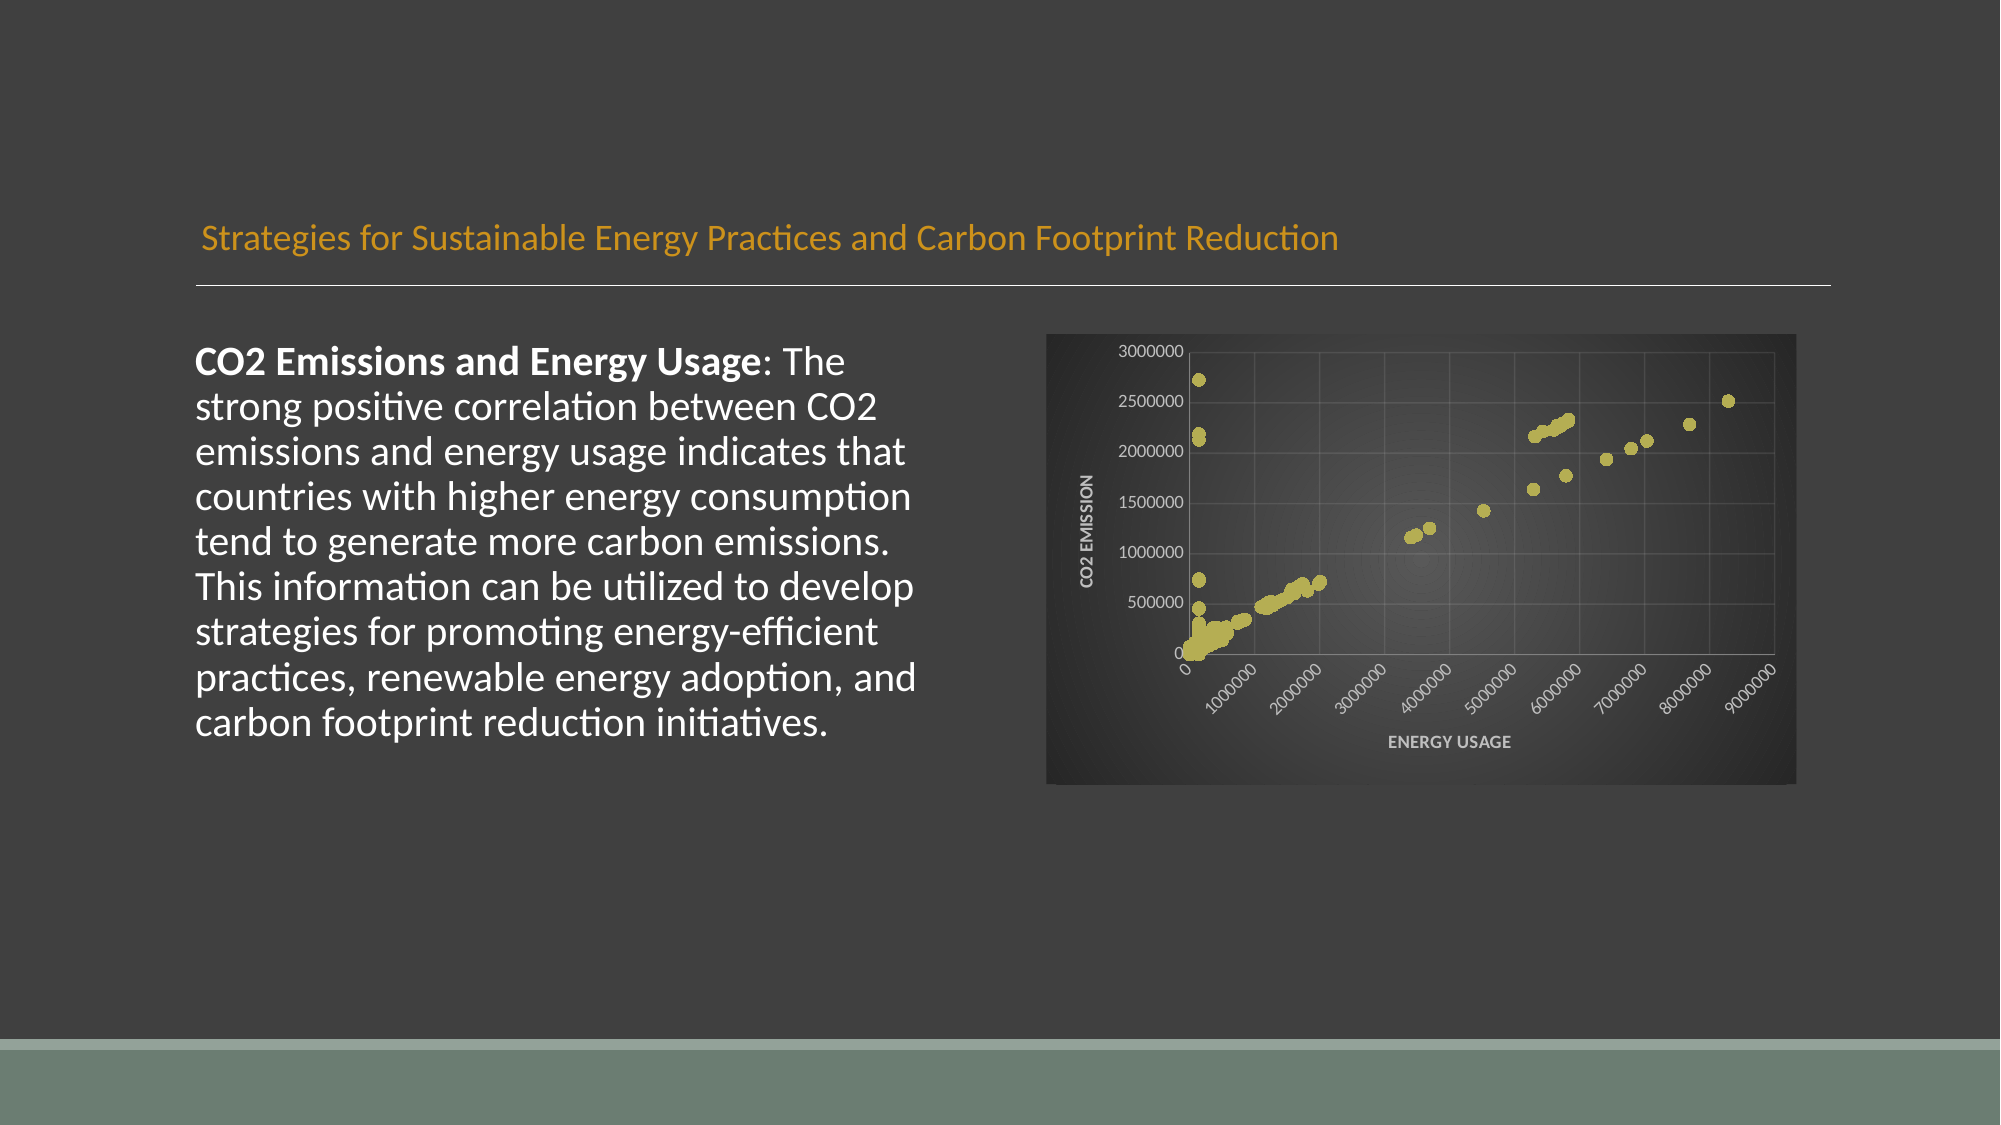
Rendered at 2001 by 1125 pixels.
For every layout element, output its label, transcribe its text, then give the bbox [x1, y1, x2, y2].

list CO2 Emissions and Energy Usage: The strong positive correlation between CO2 emissions and energy usage indicates that countries with higher energy consumption tend to generate more carbon emissions. This information can be utilized to develop strategies for promoting energy-efficient practices, renewable energy adoption, and carbon footprint reduction initiatives. [180, 332, 955, 1005]
text_box Strategies for Sustainable Energy Practices and Carbon Footprint Reduction [186, 205, 1356, 266]
chart [1045, 333, 1797, 785]
